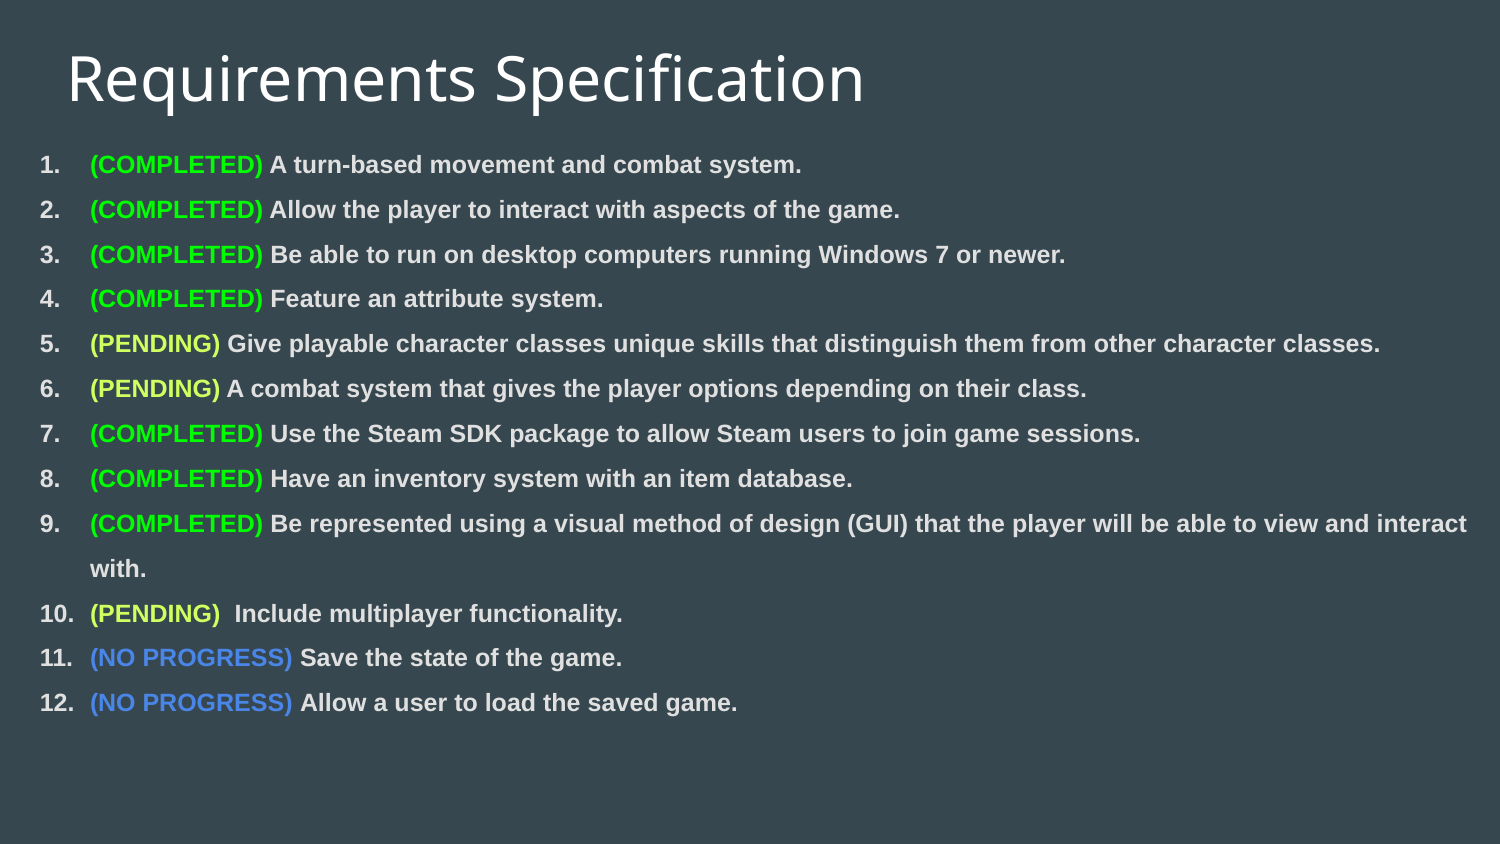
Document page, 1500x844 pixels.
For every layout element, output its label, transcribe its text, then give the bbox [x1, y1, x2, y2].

title Requirements Specification [51, 24, 1449, 118]
list (COMPLETED) A turn-based movement and combat system. (COMPLETED) Allow the player to interact with aspects of the game. (COMPLETED) Be able to run on desktop computers running Windows 7 or newer. (COMPLETED) Feature an attribute system. (PENDING) Give playable character classes unique skills that distinguish them from other character classes. (PENDING) A combat system that gives the player options depending on their class. (COMPLETED) Use the Steam SDK package to allow Steam users to join game sessions. (COMPLETED) Have an inventory system with an item database. (COMPLETED) Be represented using a visual method of design (GUI) that the player will be able to view and interact with. (PENDING) Include multiplayer functionality. (NO PROGRESS) Save the state of the game. (NO PROGRESS) Allow a user to load the saved game. [0, 118, 1500, 831]
